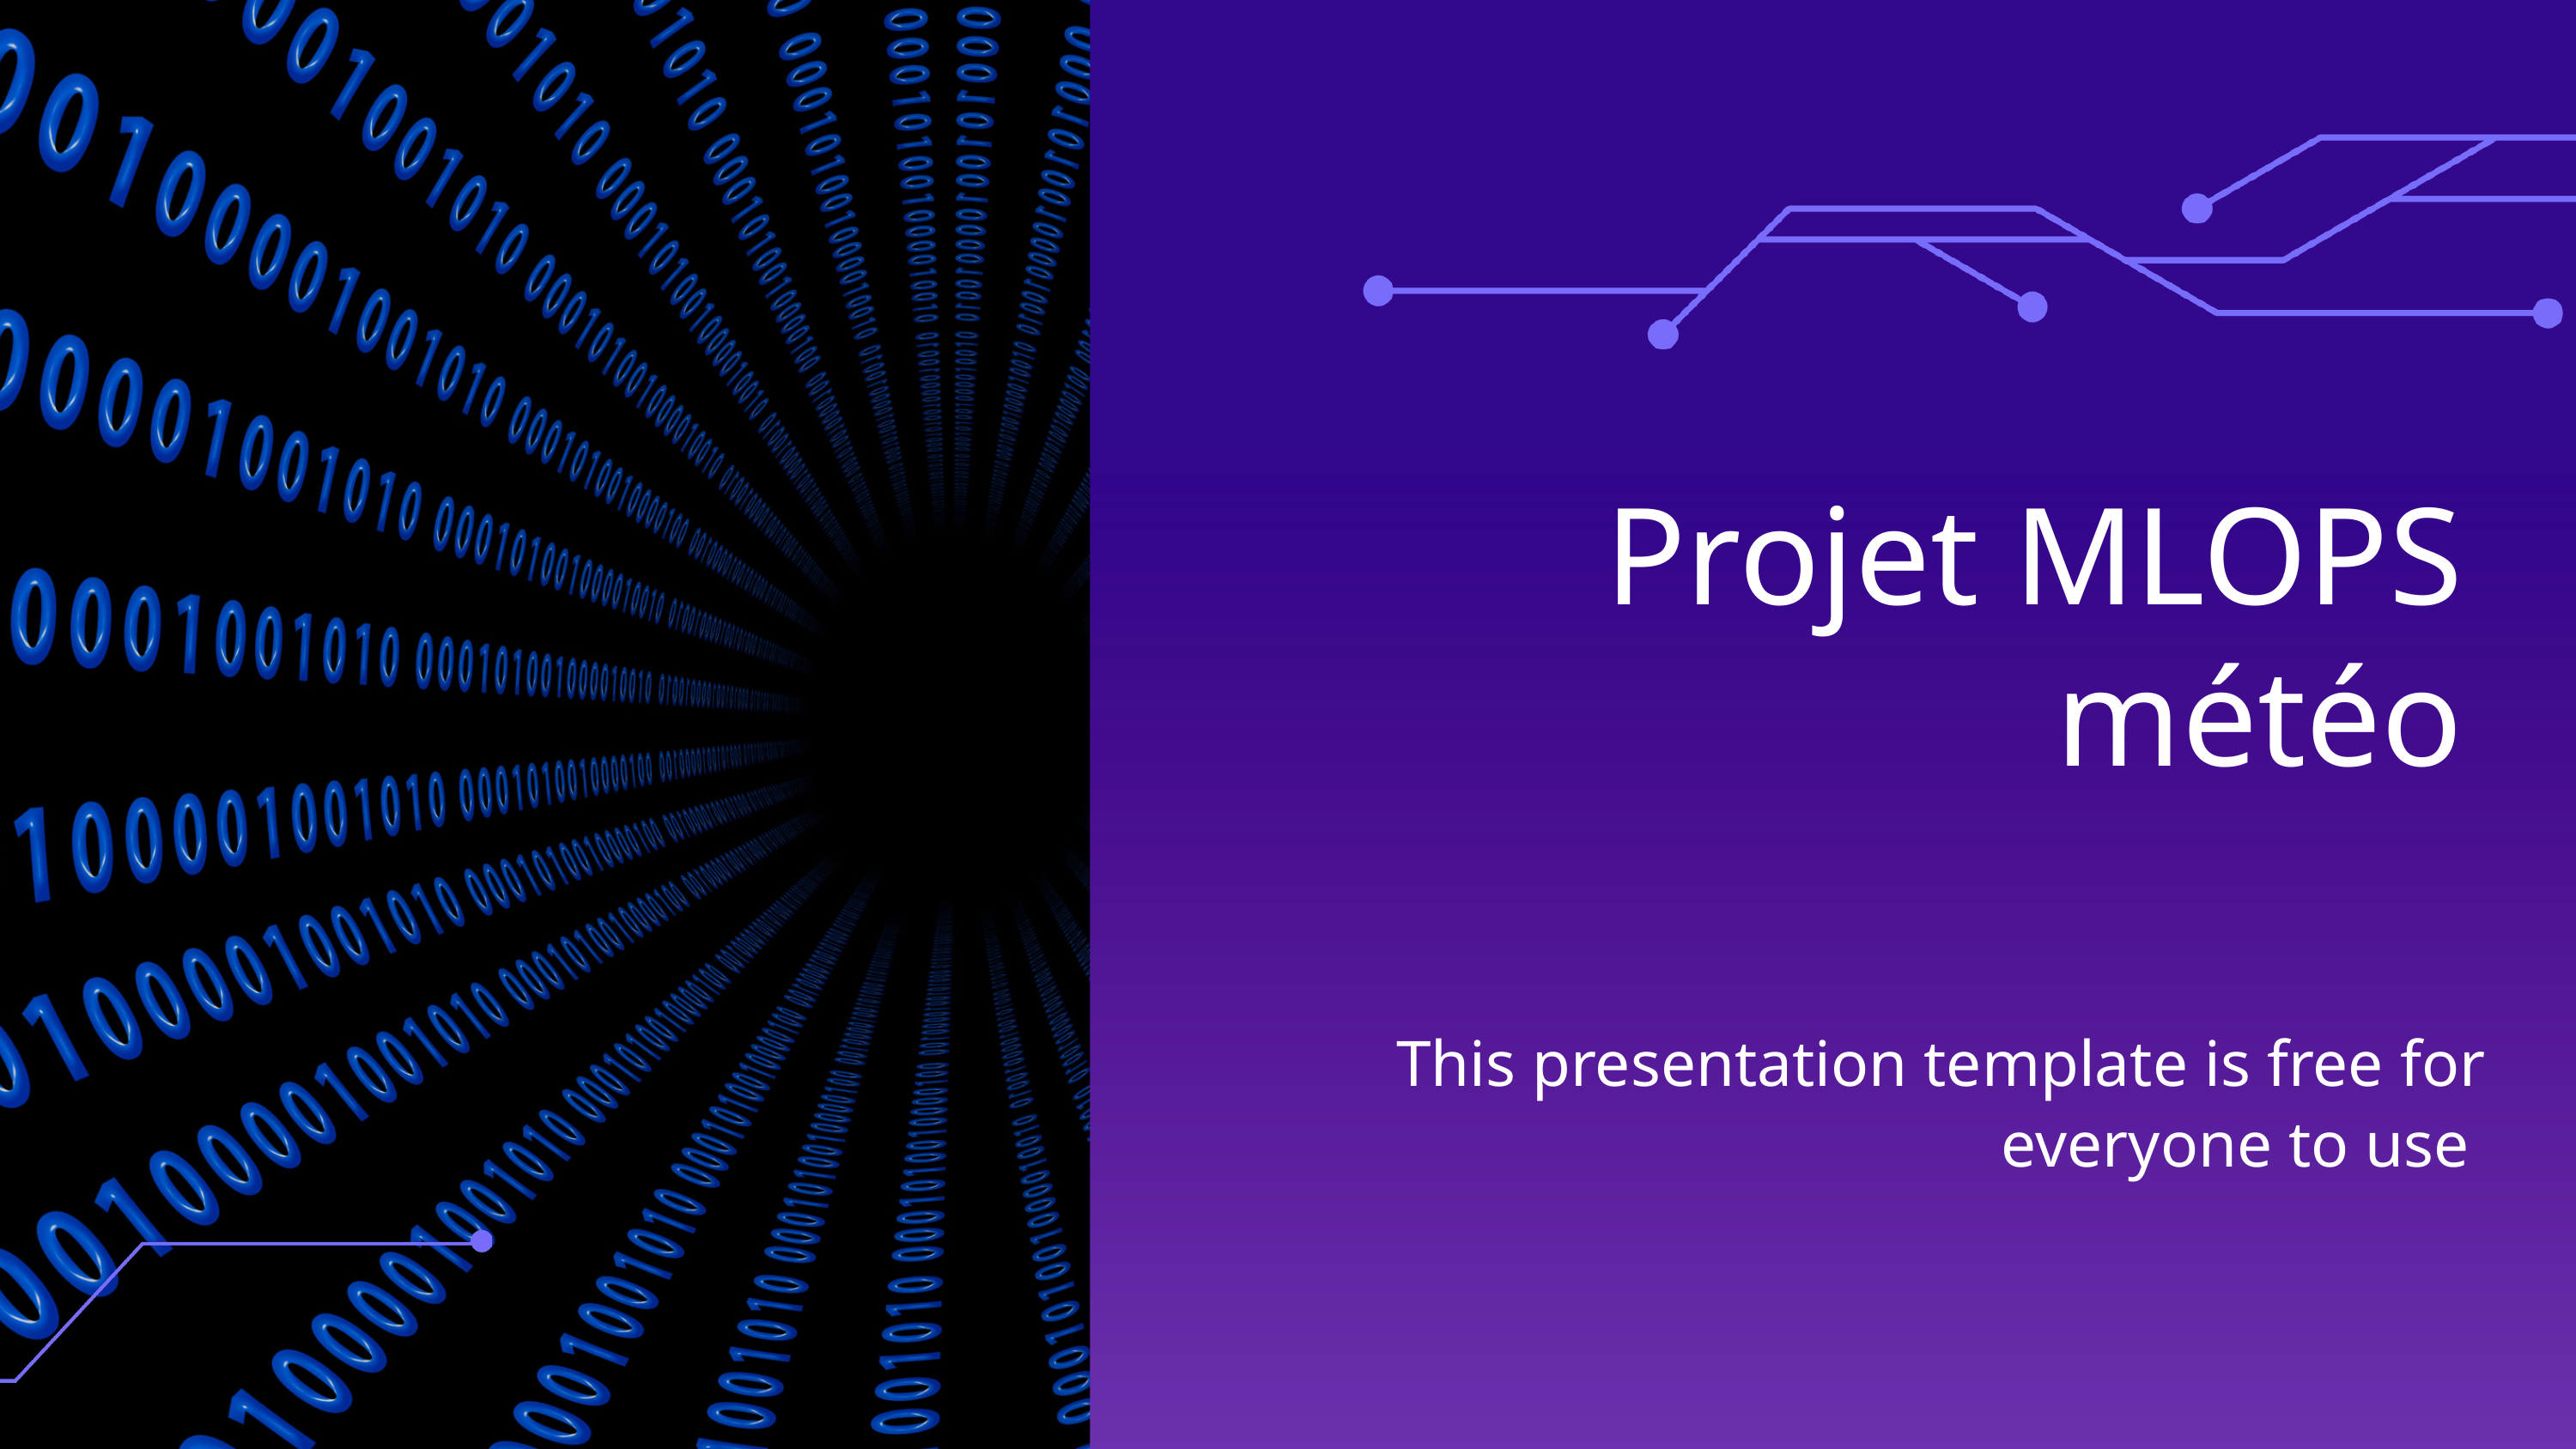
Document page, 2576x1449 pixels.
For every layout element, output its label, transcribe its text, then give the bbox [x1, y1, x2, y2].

text_box [1092, 0, 2576, 1449]
text_box Projet MLOPS météo [1434, 470, 2464, 793]
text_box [0, 0, 1091, 1449]
text_box This presentation template is free for everyone to use [1288, 1016, 2487, 1180]
text_box [1358, 122, 2576, 349]
